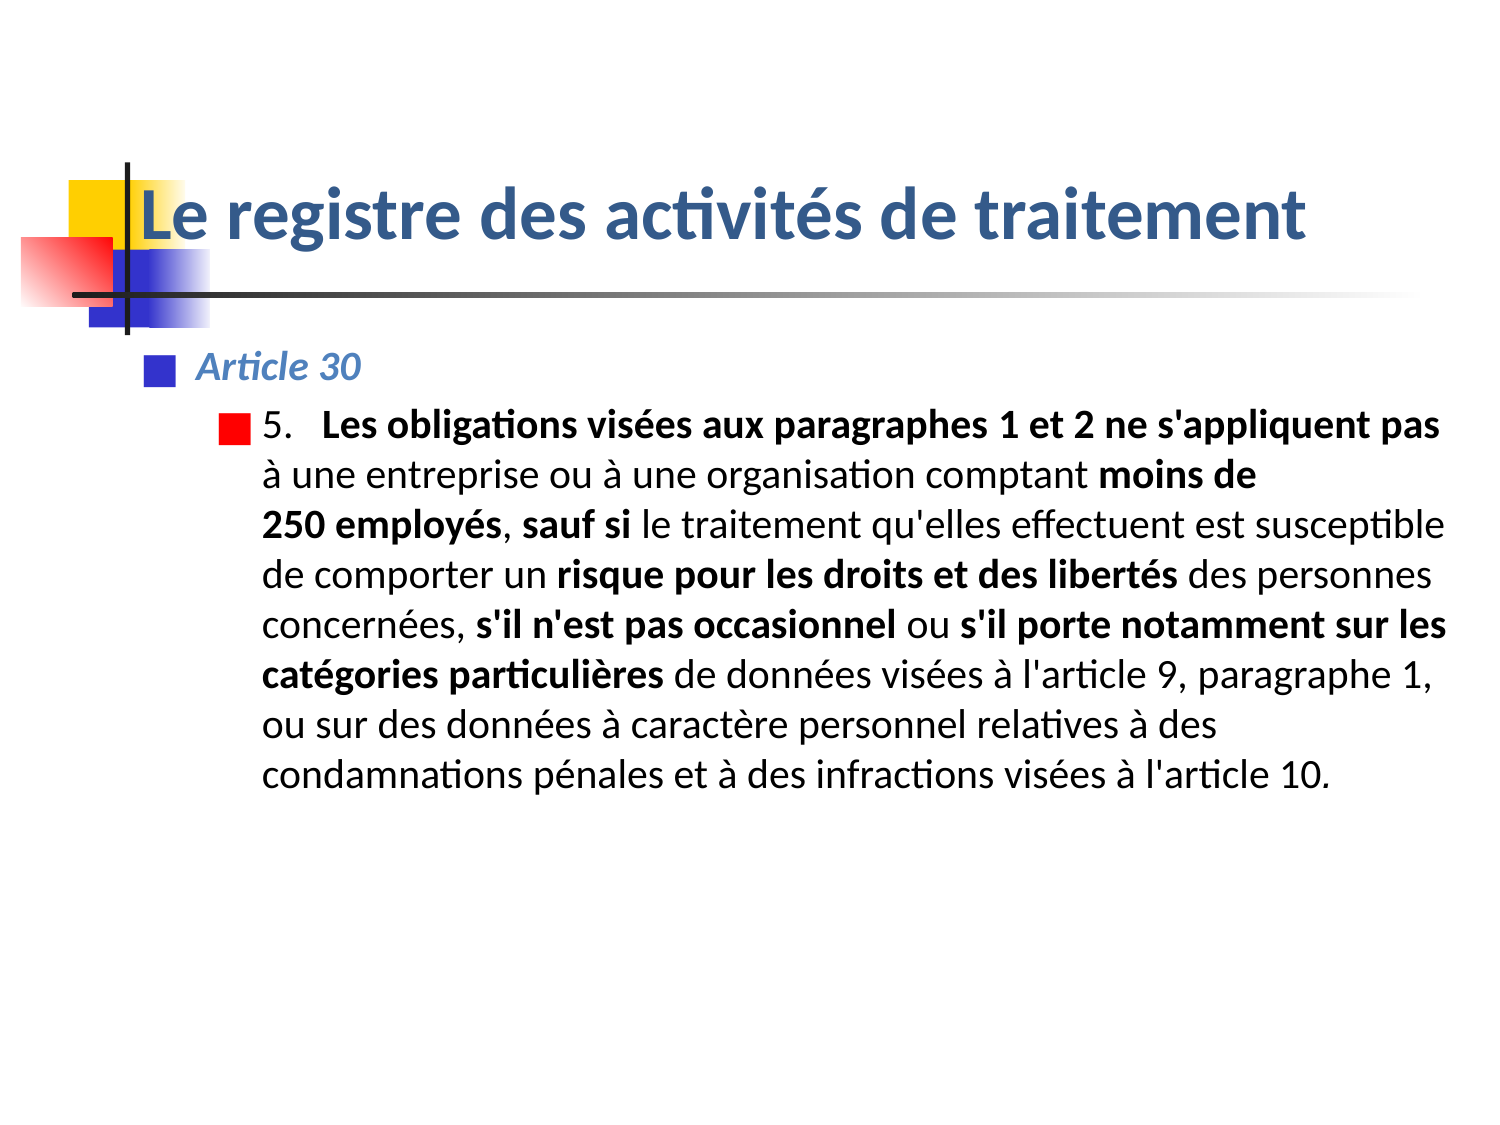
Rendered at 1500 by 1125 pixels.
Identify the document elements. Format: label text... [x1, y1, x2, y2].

title Le registre des activités de traitement [125, 75, 1443, 263]
list Article 30 5. Les obligations visées aux paragraphes 1 et 2 ne s'appliquent pas à une entreprise ou à une organisation comptant moins de 250 employés, sauf si le traitement qu'elles effectuent est susceptible de comporter un risque pour les droits et des libertés des personnes concernées, s'il n'est pas occasionnel ou s'il porte notamment sur les catégories particulières de données visées à l'article 9, paragraphe 1, ou sur des données à caractère personnel relatives à des condamnations pénales et à des infractions visées à l'article 10. [125, 331, 1469, 1006]
